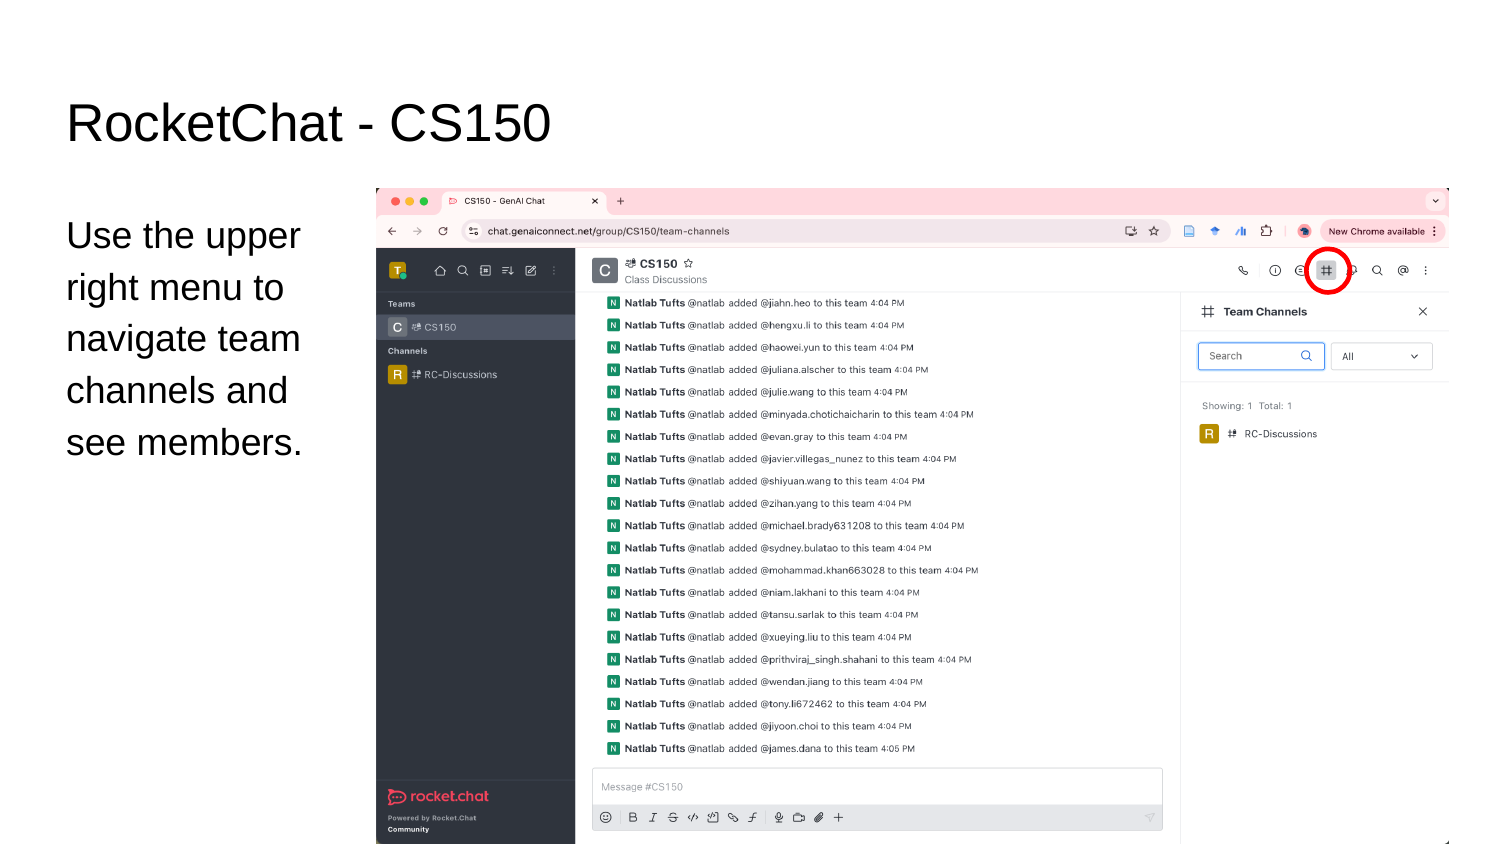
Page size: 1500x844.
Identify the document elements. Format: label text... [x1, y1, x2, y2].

picture [376, 188, 1450, 844]
list Use the upper right menu to navigate team channels and see members. [51, 189, 356, 750]
title RocketChat - CS150 [51, 72, 1449, 167]
